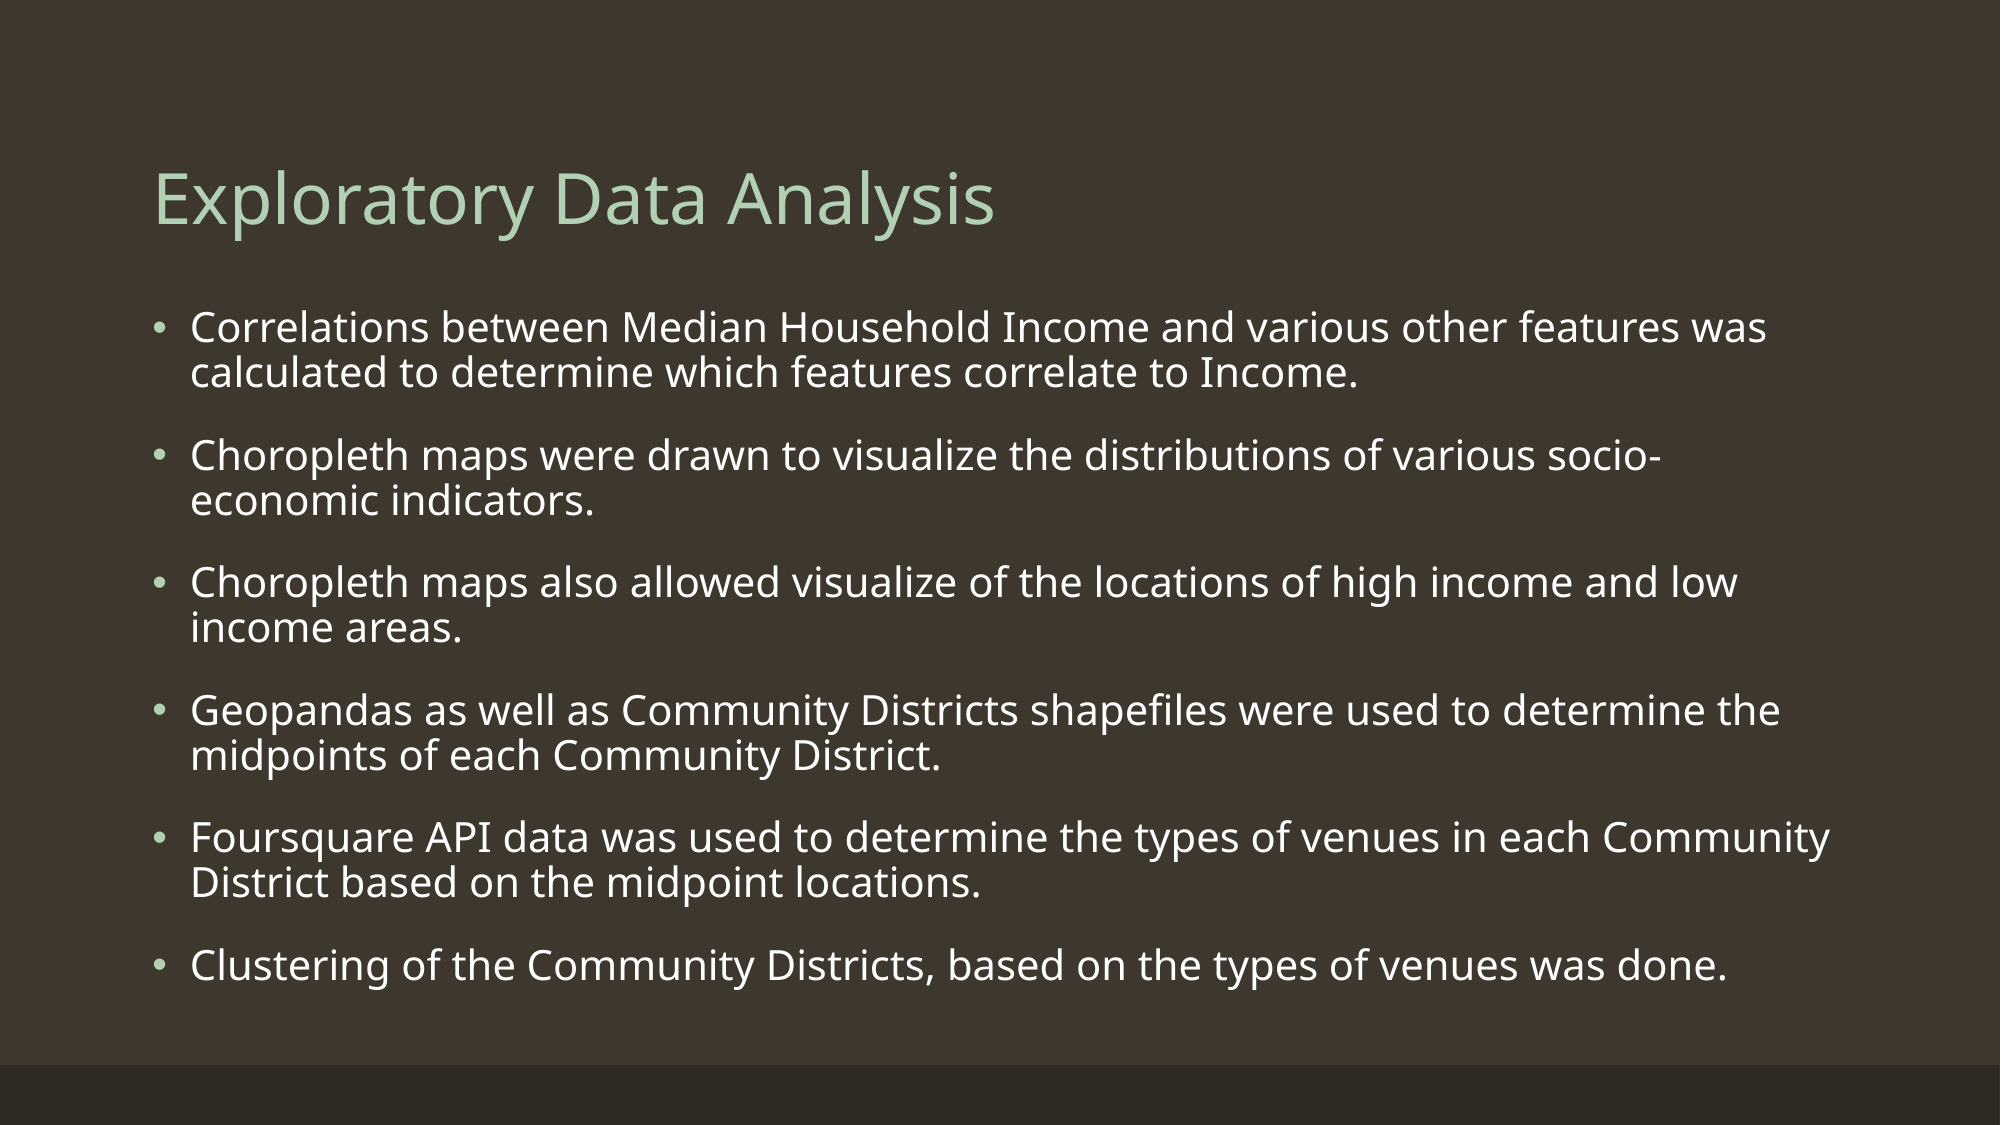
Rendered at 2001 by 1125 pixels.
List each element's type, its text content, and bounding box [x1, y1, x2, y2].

title Exploratory Data Analysis [137, 59, 1863, 248]
list Correlations between Median Household Income and various other features was calculated to determine which features correlate to Income. Choropleth maps were drawn to visualize the distributions of various socio-economic indicators. Choropleth maps also allowed visualize of the locations of high income and low income areas. Geopandas as well as Community Districts shapefiles were used to determine the midpoints of each Community District. Foursquare API data was used to determine the types of venues in each Community District based on the midpoint locations. Clustering of the Community Districts, based on the types of venues was done. [137, 299, 1863, 1014]
